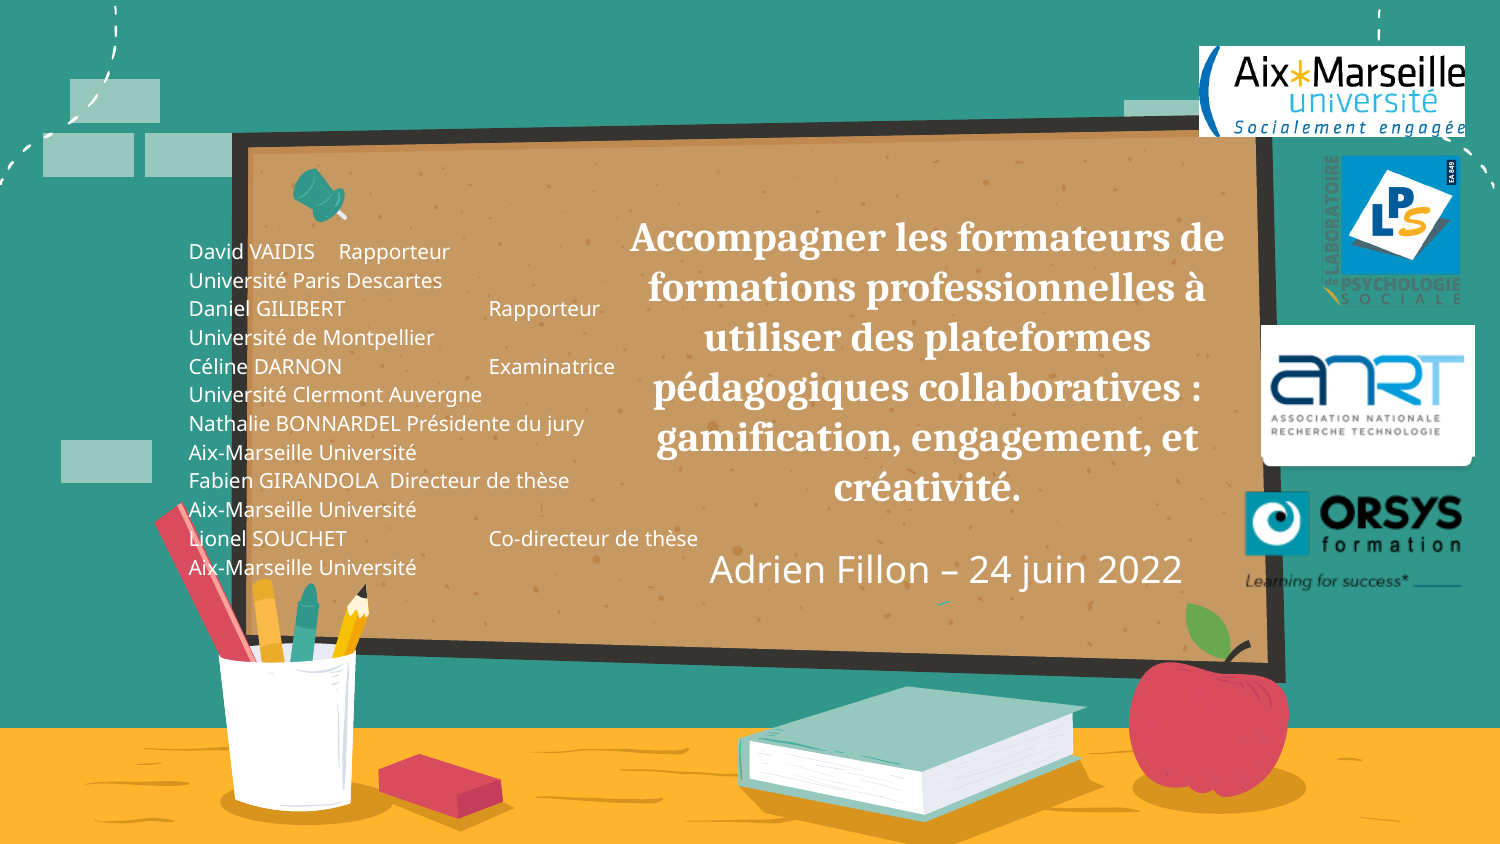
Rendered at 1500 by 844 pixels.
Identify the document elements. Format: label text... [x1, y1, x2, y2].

subtitle Adrien Fillon – 24 juin 2022 [714, 532, 1259, 606]
picture [1199, 45, 1465, 138]
picture [1242, 489, 1465, 595]
picture [1318, 151, 1465, 312]
picture [1261, 325, 1475, 475]
text_box David VAIDIS Rapporteur Université Paris Descartes Daniel GILIBERT Rapporteur Université de Montpellier Céline DARNON Examinatrice Université Clermont Auvergne Nathalie BONNARDEL Présidente du jury Aix-Marseille Université Fabien GIRANDOLA Directeur de thèse Aix-Marseille Université Lionel SOUCHET Co-directeur de thèse Aix-Marseille Université [173, 227, 714, 612]
title Accompagner les formateurs de formations professionnelles à utiliser des plateformes pédagogiques collaboratives : gamification, engagement, et créativité. [568, 165, 1287, 532]
